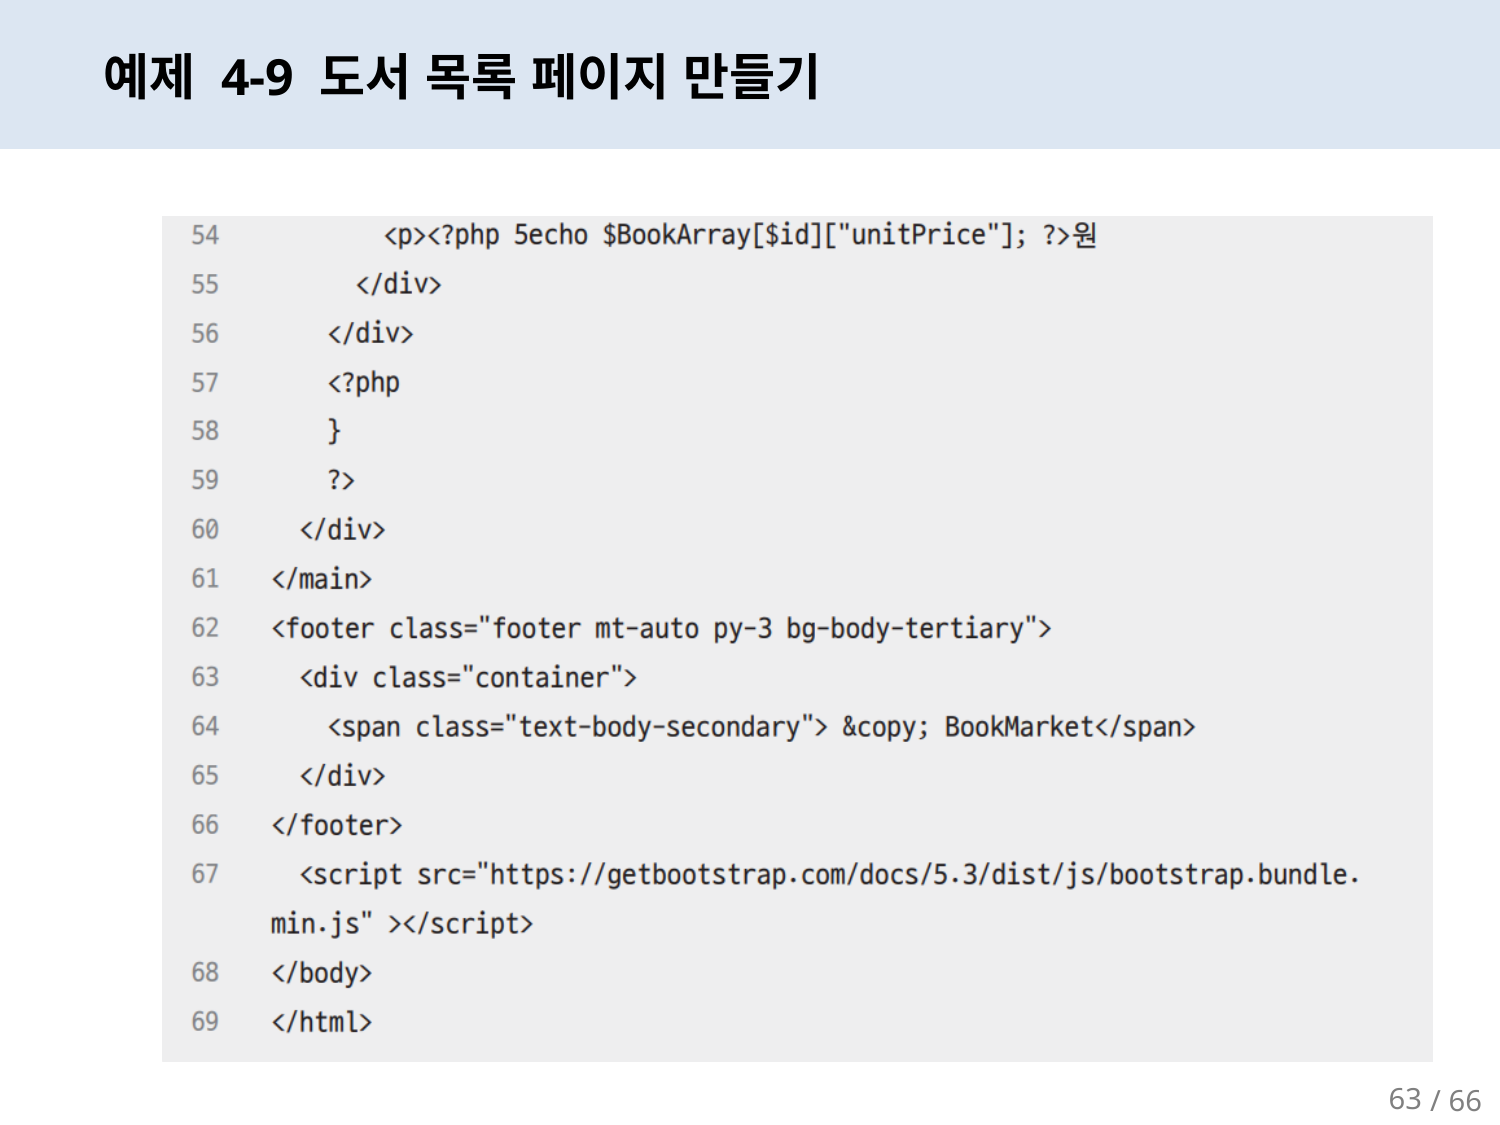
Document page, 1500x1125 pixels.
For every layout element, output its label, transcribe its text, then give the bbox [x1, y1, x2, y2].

picture [162, 216, 1433, 1063]
title 예제 4-9 도서 목록 페이지 만들기 [88, 30, 1211, 121]
